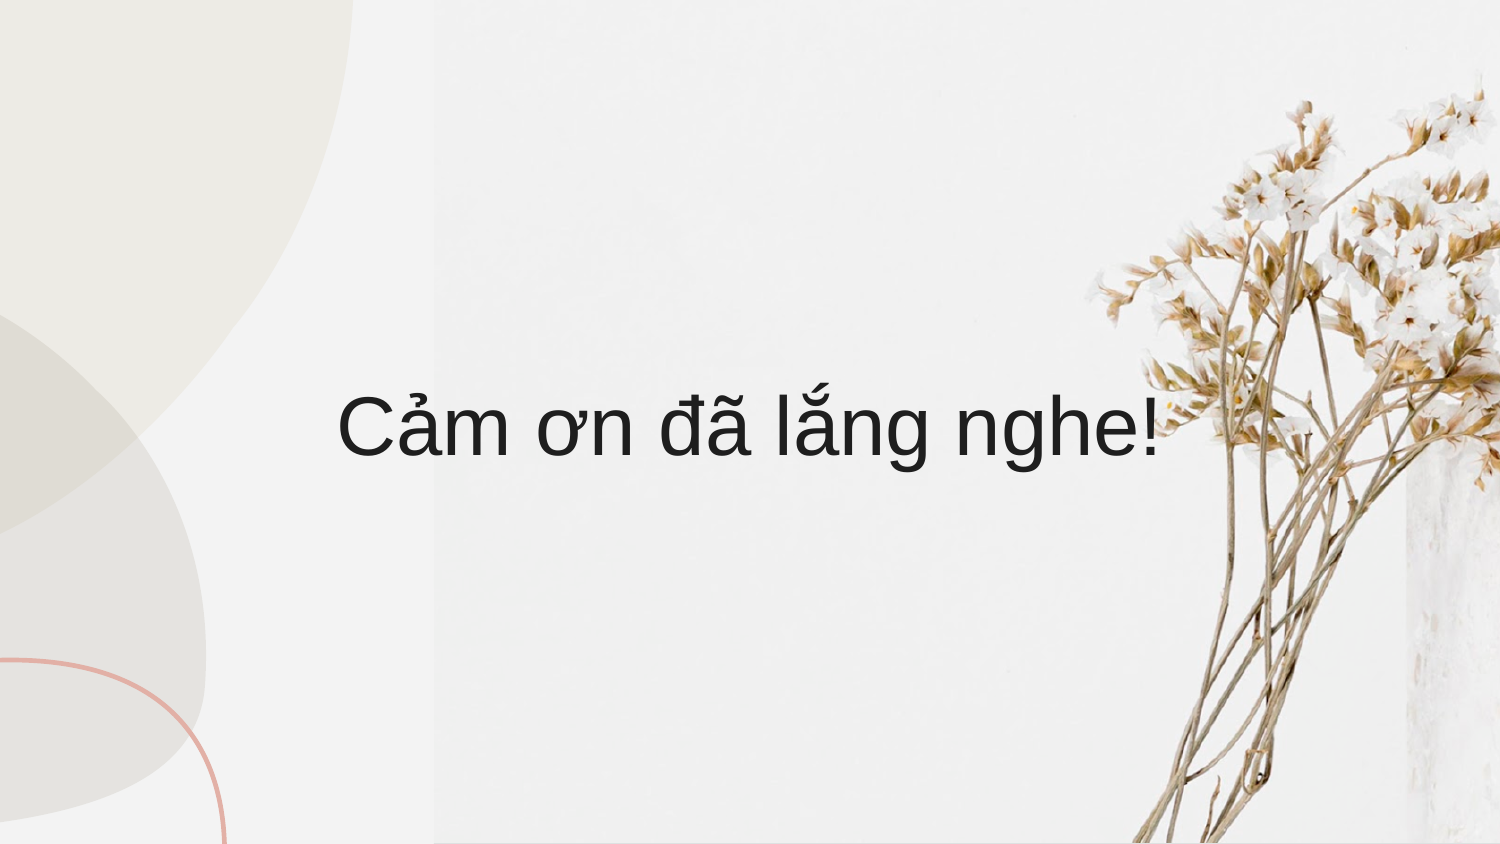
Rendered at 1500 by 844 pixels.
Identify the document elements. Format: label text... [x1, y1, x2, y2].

title Cảm ơn đã lắng nghe! [301, 339, 428, 504]
picture [433, 0, 1500, 844]
